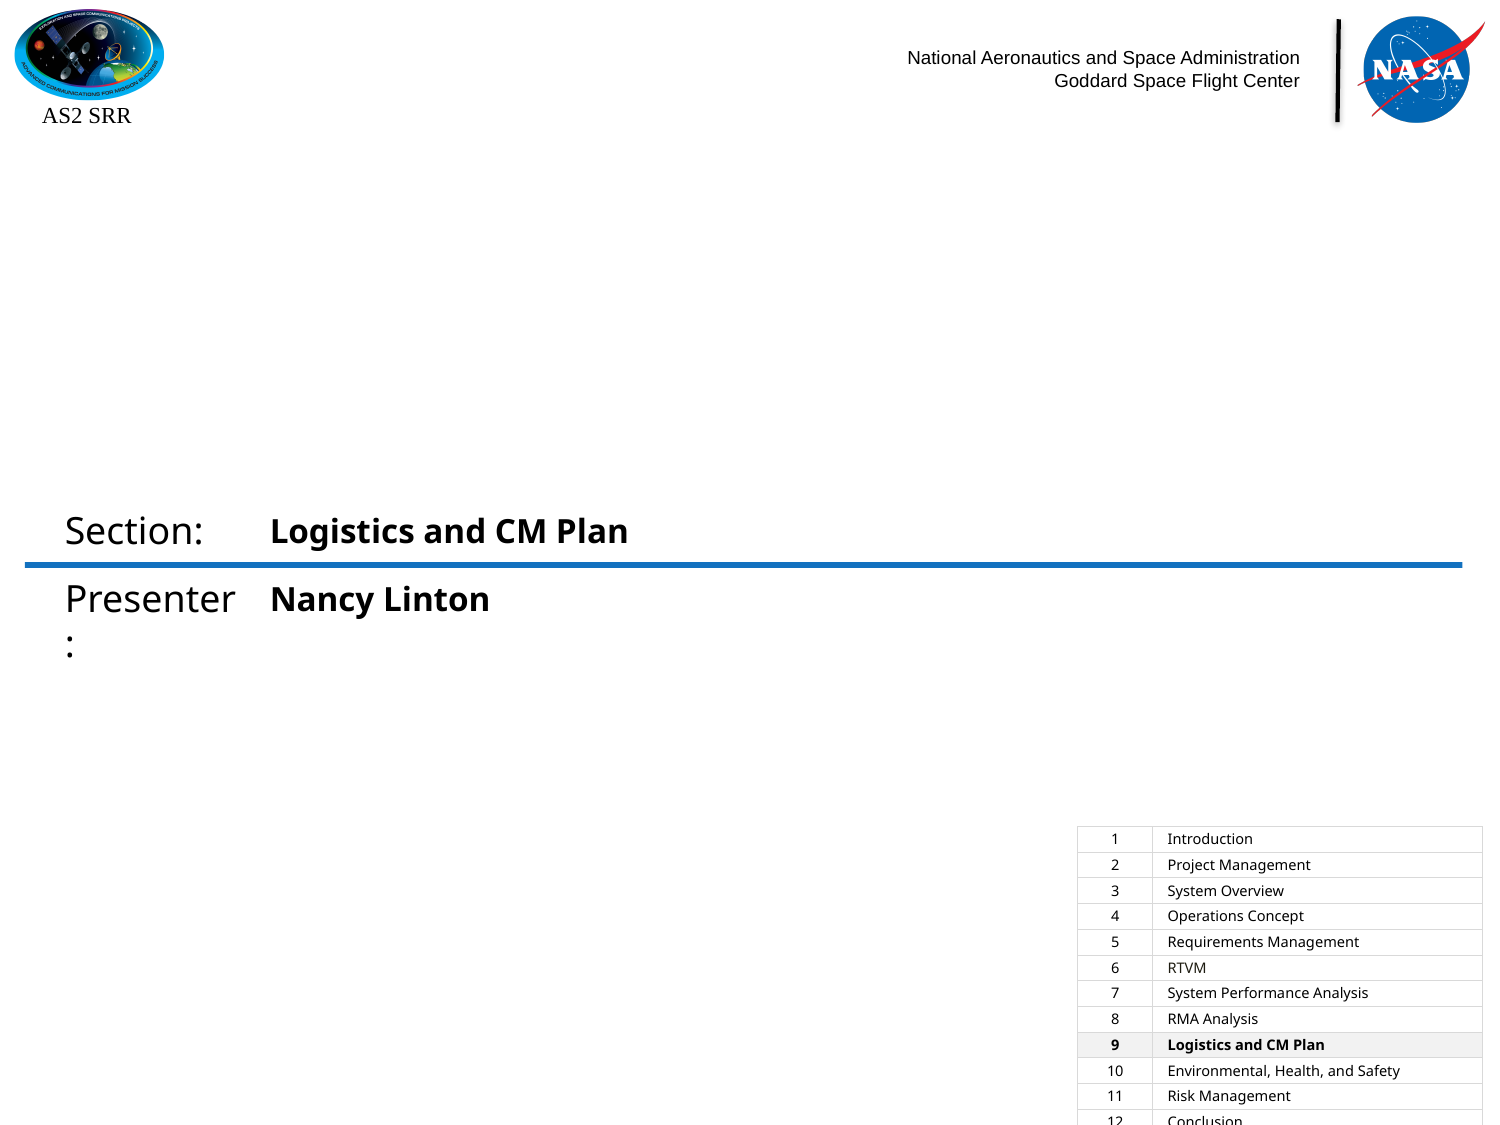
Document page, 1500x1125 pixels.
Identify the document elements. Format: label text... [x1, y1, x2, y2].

table_cell 11 [1078, 1084, 1152, 1109]
table_header 1 [1078, 827, 1152, 852]
table_cell Conclusion [1153, 1110, 1482, 1125]
table_cell 7 [1078, 981, 1152, 1006]
table_cell System Overview [1153, 878, 1482, 903]
table_cell Environmental, Health, and Safety [1153, 1058, 1482, 1083]
table_cell 6 [1078, 956, 1152, 980]
table_header Introduction [1153, 827, 1482, 852]
table_cell Project Management [1153, 853, 1482, 877]
table_cell 10 [1078, 1058, 1152, 1083]
list Nancy Linton [254, 570, 1448, 627]
table_cell Risk Management [1153, 1084, 1482, 1109]
table_cell RMA Analysis [1153, 1007, 1482, 1032]
table_cell 2 [1078, 853, 1152, 877]
table_cell 9 [1078, 1033, 1152, 1057]
list Logistics and CM Plan [254, 502, 1448, 559]
table_cell Requirements Management [1153, 930, 1482, 955]
table_cell 5 [1078, 930, 1152, 955]
table_cell 4 [1078, 904, 1152, 929]
table_cell System Performance Analysis [1153, 981, 1482, 1006]
table_cell 12 [1078, 1110, 1152, 1125]
table_cell RTVM [1153, 956, 1482, 980]
table_cell 8 [1078, 1007, 1152, 1032]
table_cell 3 [1078, 878, 1152, 903]
table_cell Logistics and CM Plan [1153, 1033, 1482, 1057]
table_cell Operations Concept [1153, 904, 1482, 929]
picture [1340, 3, 1500, 137]
picture [0, 4, 174, 106]
